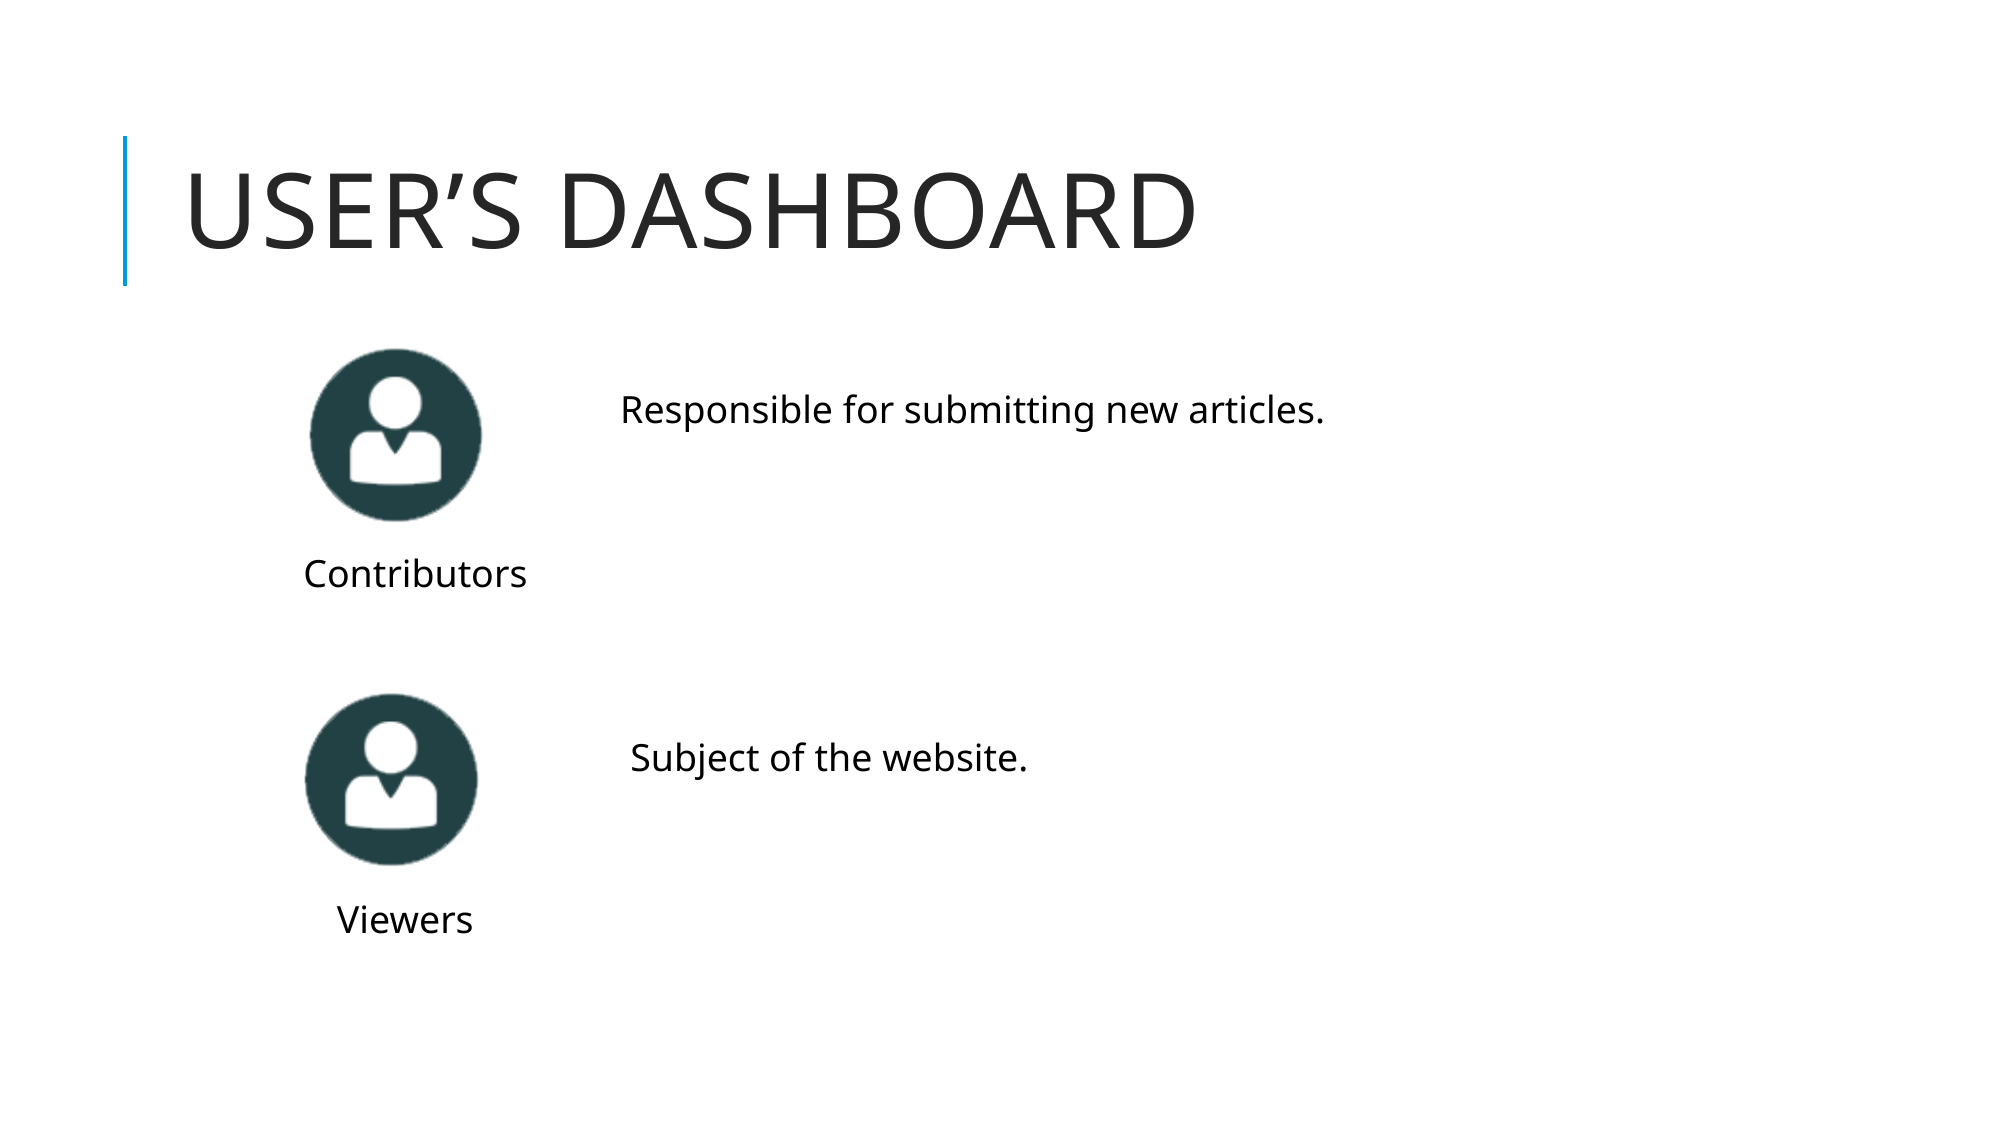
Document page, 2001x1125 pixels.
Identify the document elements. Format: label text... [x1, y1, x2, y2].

text_box Responsible for submitting new articles. [896, 378, 1341, 439]
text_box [296, 685, 923, 950]
title USER’S DASHBOARD [168, 96, 1763, 342]
text_box Subject of the website. [928, 726, 1044, 787]
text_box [288, 341, 889, 604]
